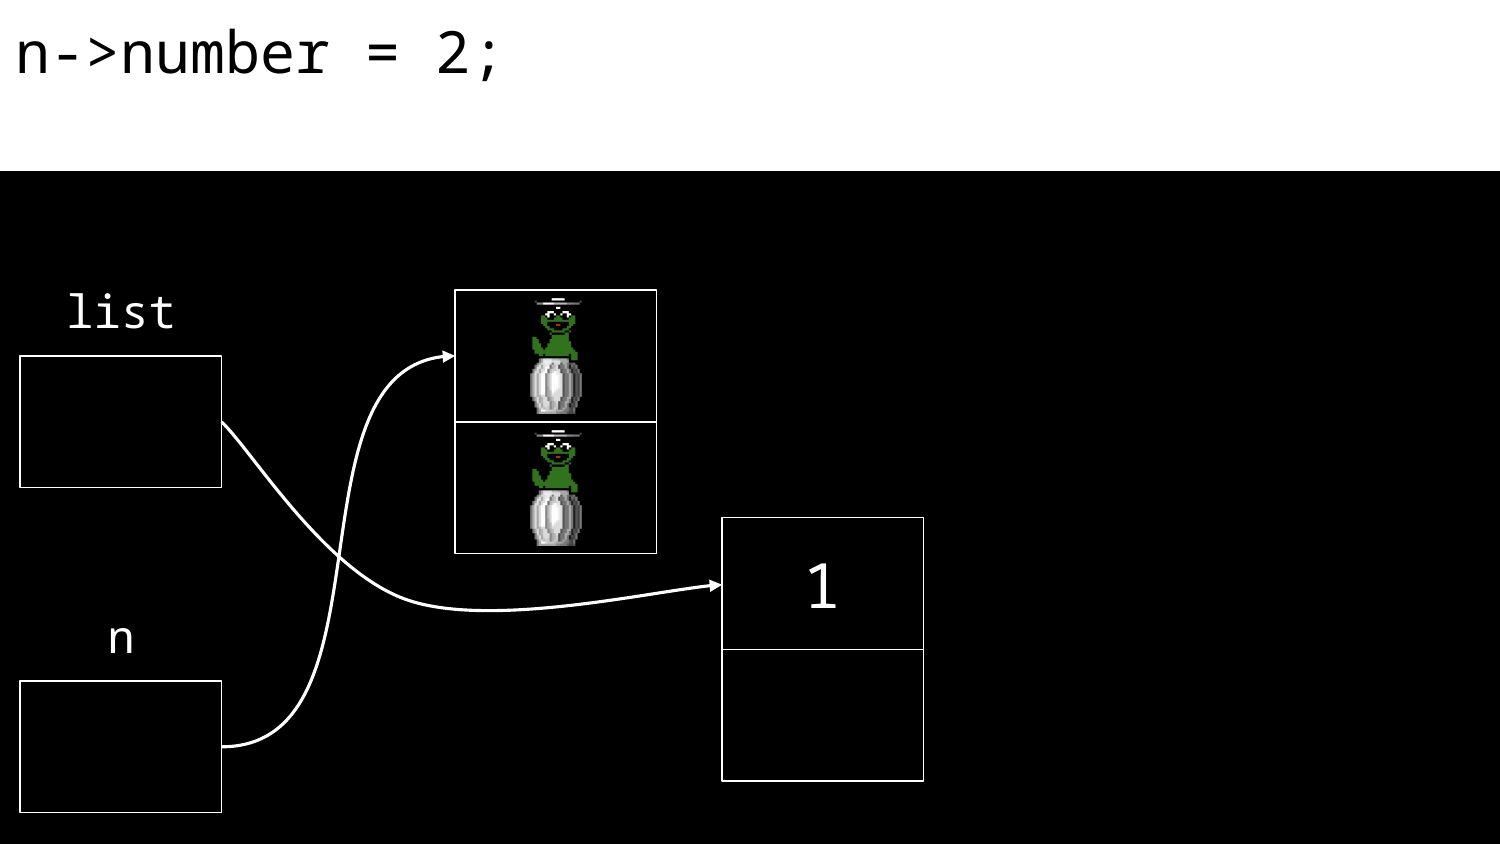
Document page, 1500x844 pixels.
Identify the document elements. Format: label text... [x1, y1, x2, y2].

text_box [460, 554, 723, 611]
picture [527, 296, 584, 416]
title n->number = 2; [0, 0, 1500, 171]
text_box [460, 421, 657, 554]
picture [527, 427, 584, 548]
text_box [20, 680, 222, 813]
text_box n [50, 592, 192, 659]
text_box 1 [722, 517, 924, 649]
text_box [20, 355, 220, 488]
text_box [221, 355, 456, 748]
text_box list [50, 267, 192, 334]
text_box [722, 649, 924, 782]
text_box [455, 290, 657, 421]
